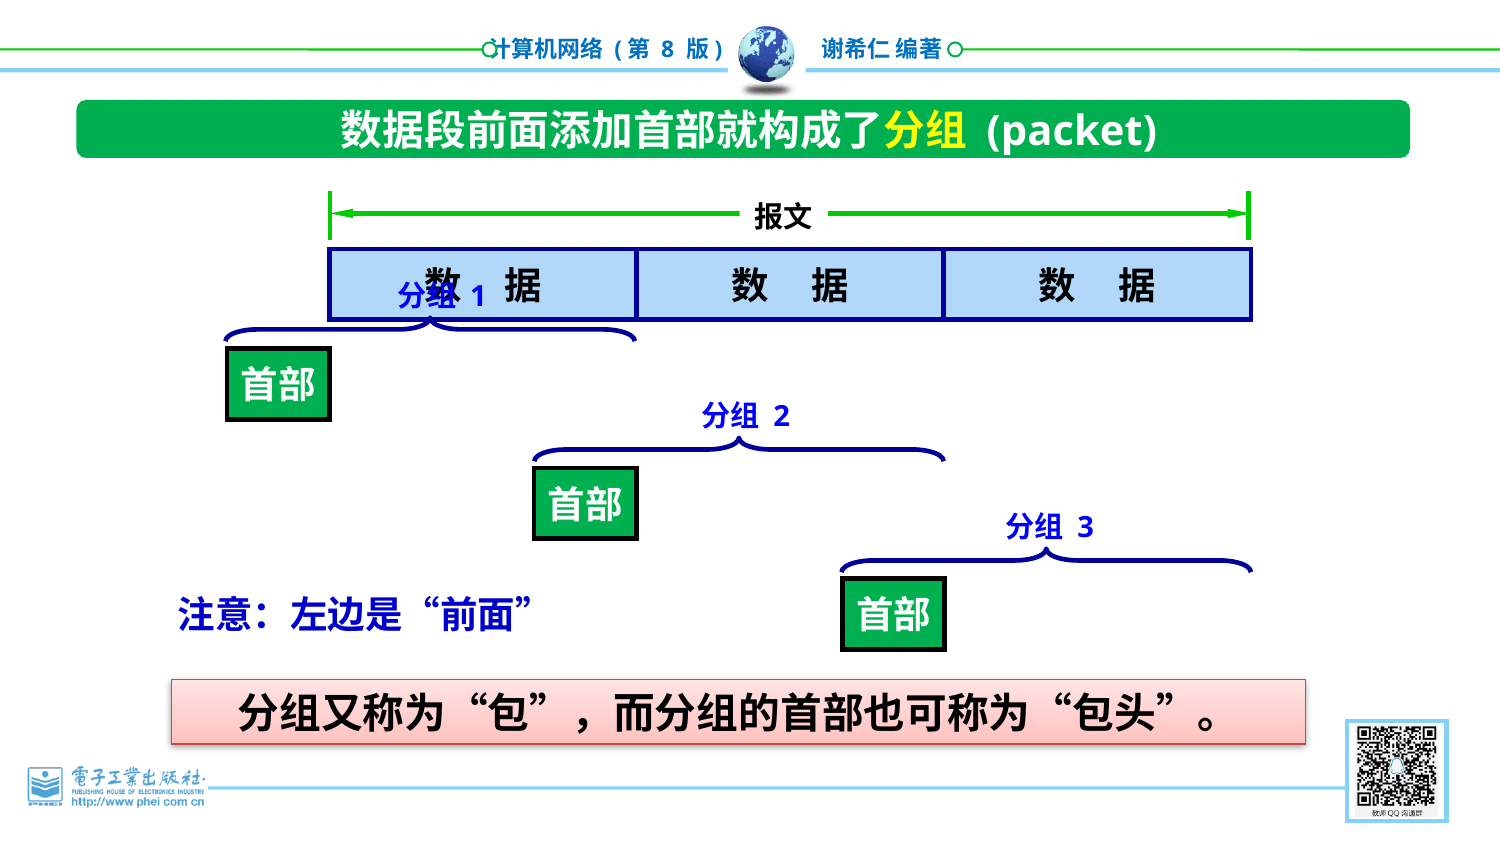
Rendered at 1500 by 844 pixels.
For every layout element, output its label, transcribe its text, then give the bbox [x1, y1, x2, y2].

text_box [533, 391, 944, 462]
picture [23, 764, 208, 809]
text_box 首部 [534, 469, 637, 539]
picture [736, 24, 796, 99]
text_box 首部 [227, 351, 330, 420]
text_box 数 据 [943, 249, 1251, 320]
text_box 数 据 [636, 250, 943, 320]
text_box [329, 191, 1252, 243]
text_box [841, 502, 1251, 573]
text_box 数 据 [329, 249, 636, 271]
text_box 注意：左边是“前面” [162, 583, 568, 644]
text_box 分组又称为“包”，而分组的首部也可称为“包头”。 [171, 679, 1306, 745]
list 数据段前面添加首部就构成了分组 (packet) [204, 99, 1293, 158]
picture [1355, 724, 1438, 817]
text_box 首部 [842, 581, 945, 650]
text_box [224, 270, 635, 342]
